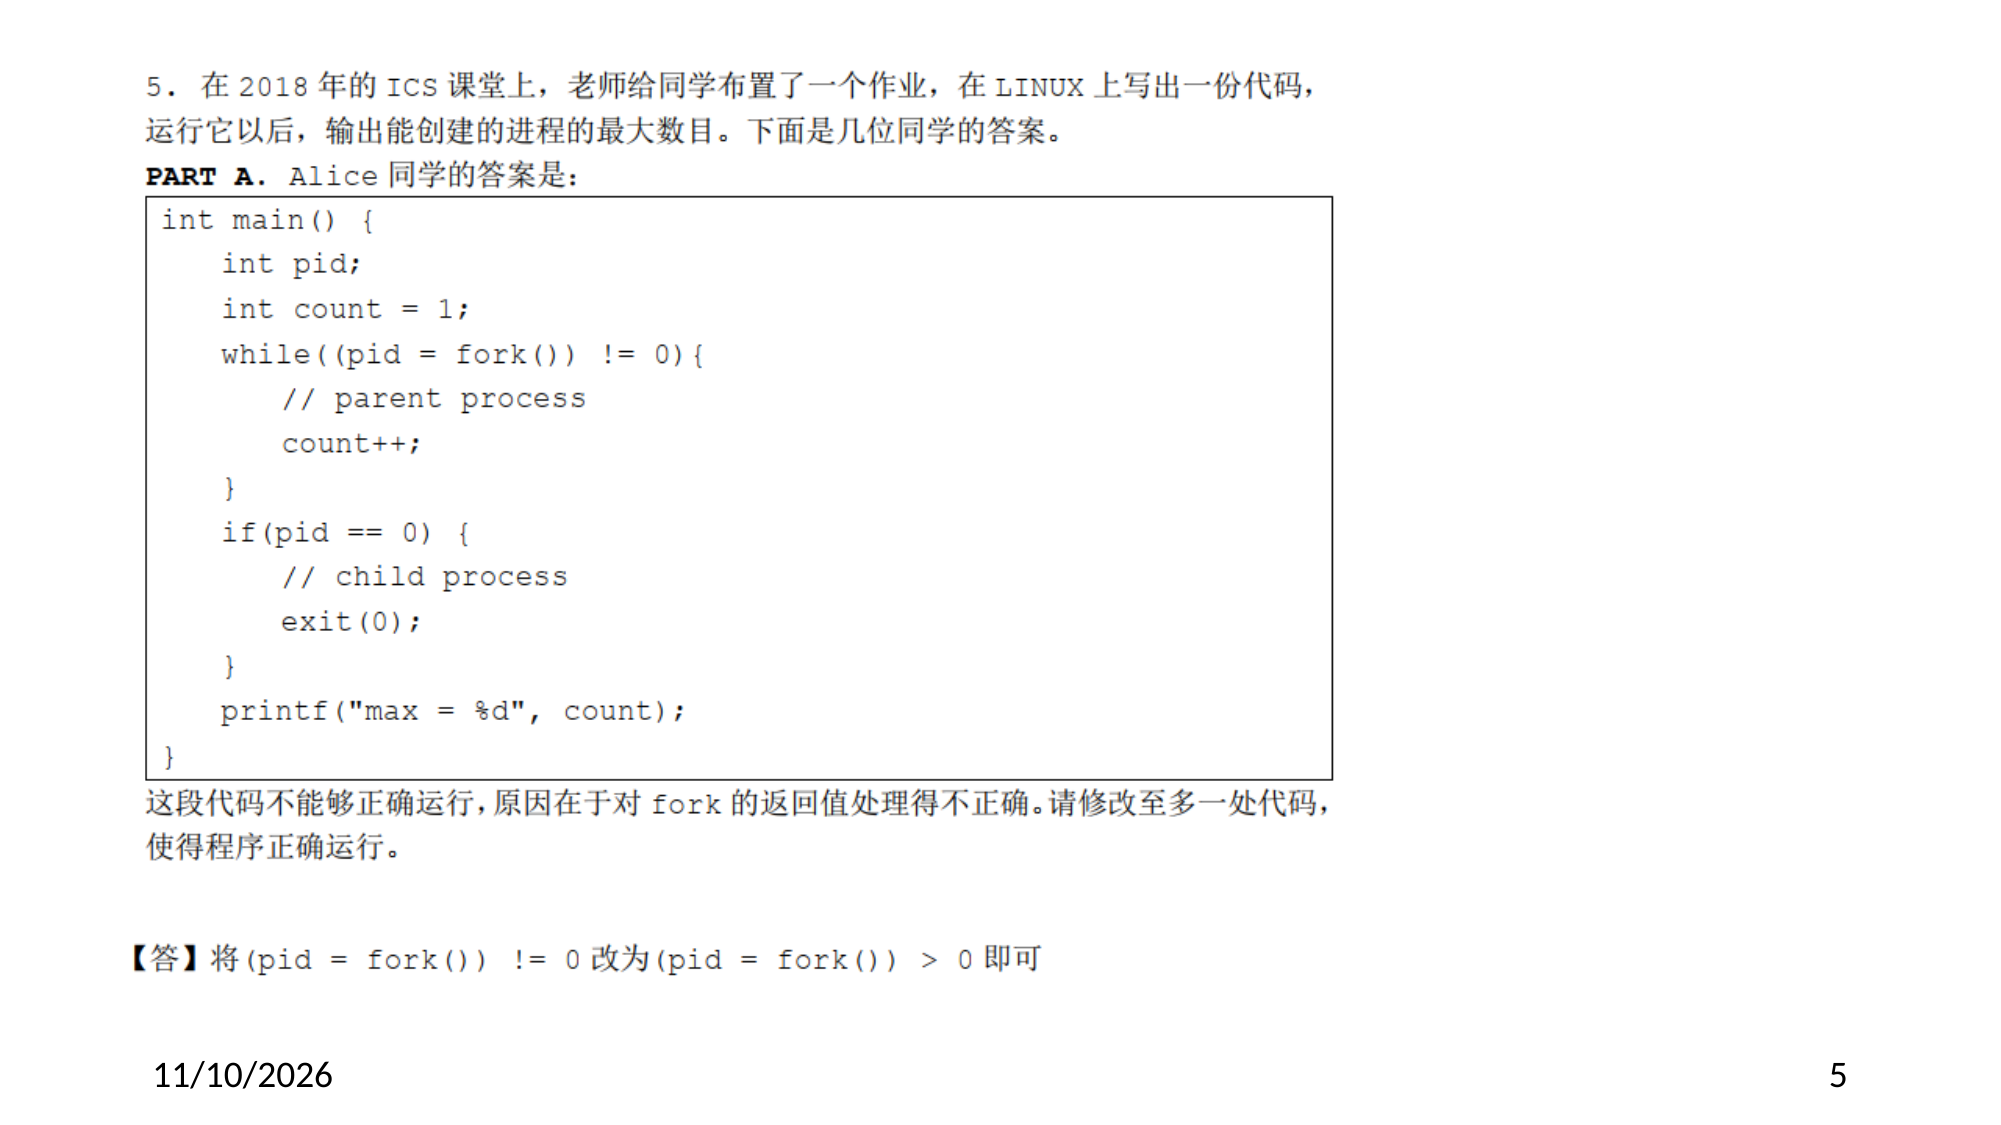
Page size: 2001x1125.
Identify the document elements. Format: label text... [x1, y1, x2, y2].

slide_number 5 [1412, 1042, 1863, 1103]
picture [119, 54, 1385, 881]
picture [119, 925, 1062, 999]
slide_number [137, 1042, 588, 1103]
